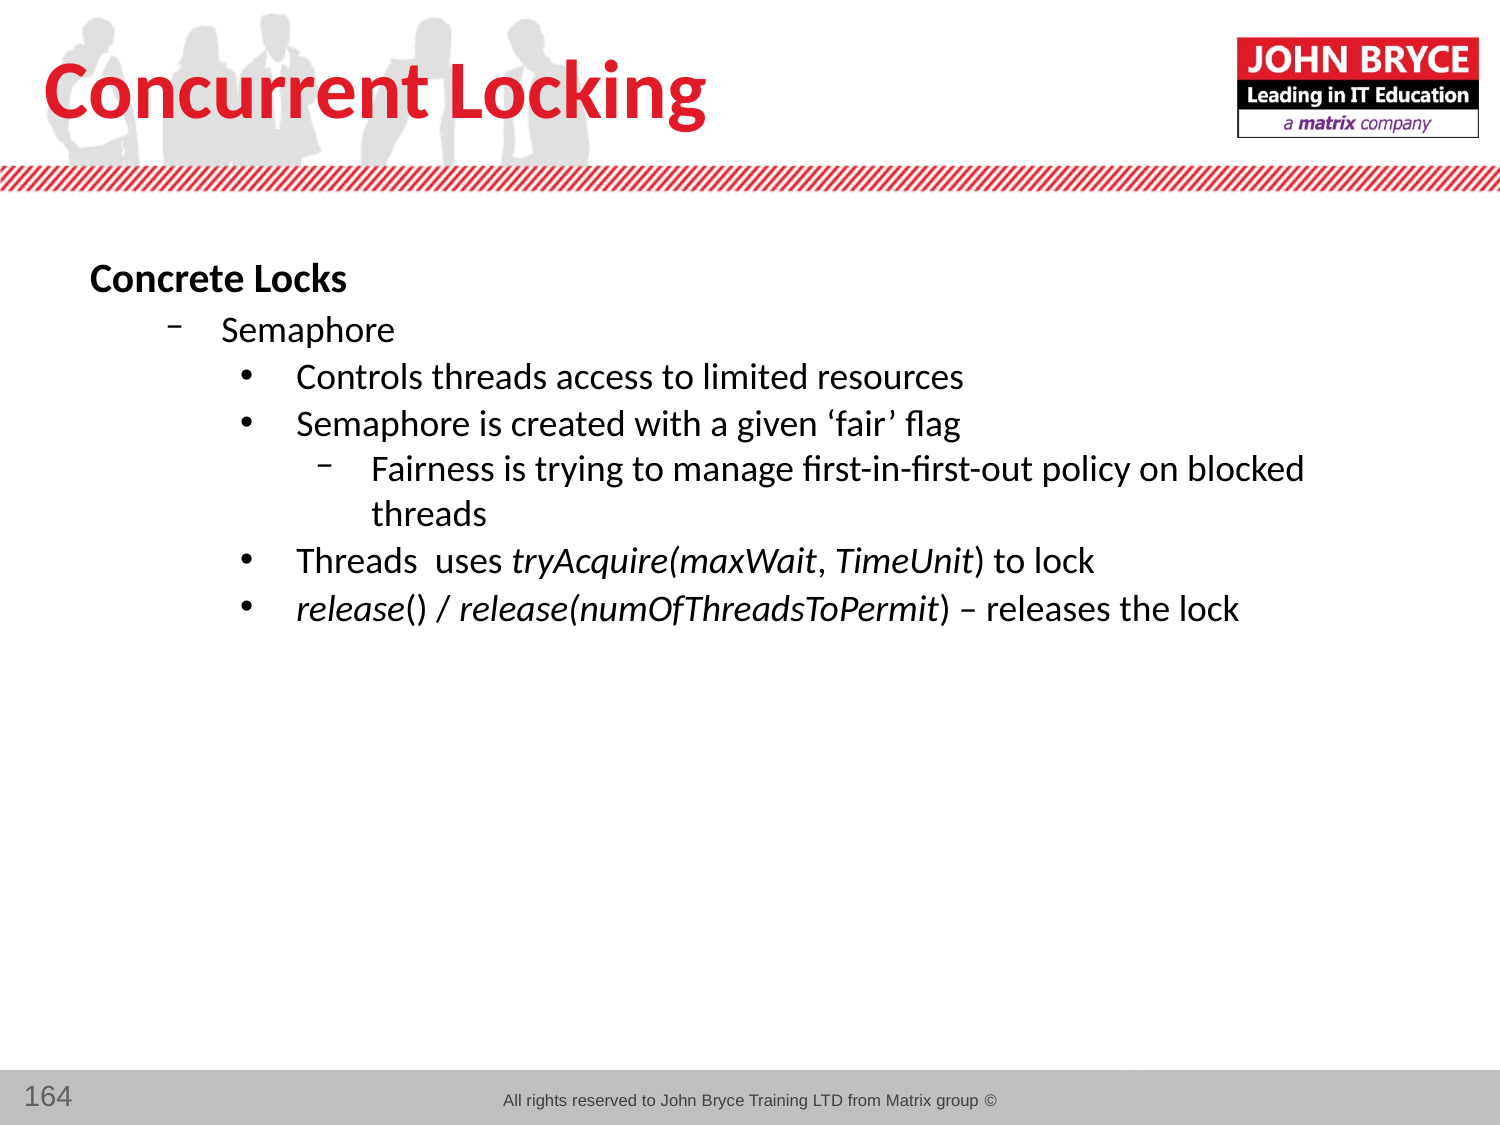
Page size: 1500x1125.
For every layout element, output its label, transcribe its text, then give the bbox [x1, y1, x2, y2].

title Concurrent Locking [29, 21, 1235, 150]
list Concrete Locks Semaphore Controls threads access to limited resources Semaphore is created with a given ‘fair’ flag Fairness is trying to manage first-in-first-out policy on blocked threads Threads uses tryAcquire(maxWait, TimeUnit) to lock release() / release(numOfThreadsToPermit) – releases the lock [75, 243, 1425, 1047]
picture [0, 0, 1500, 1070]
